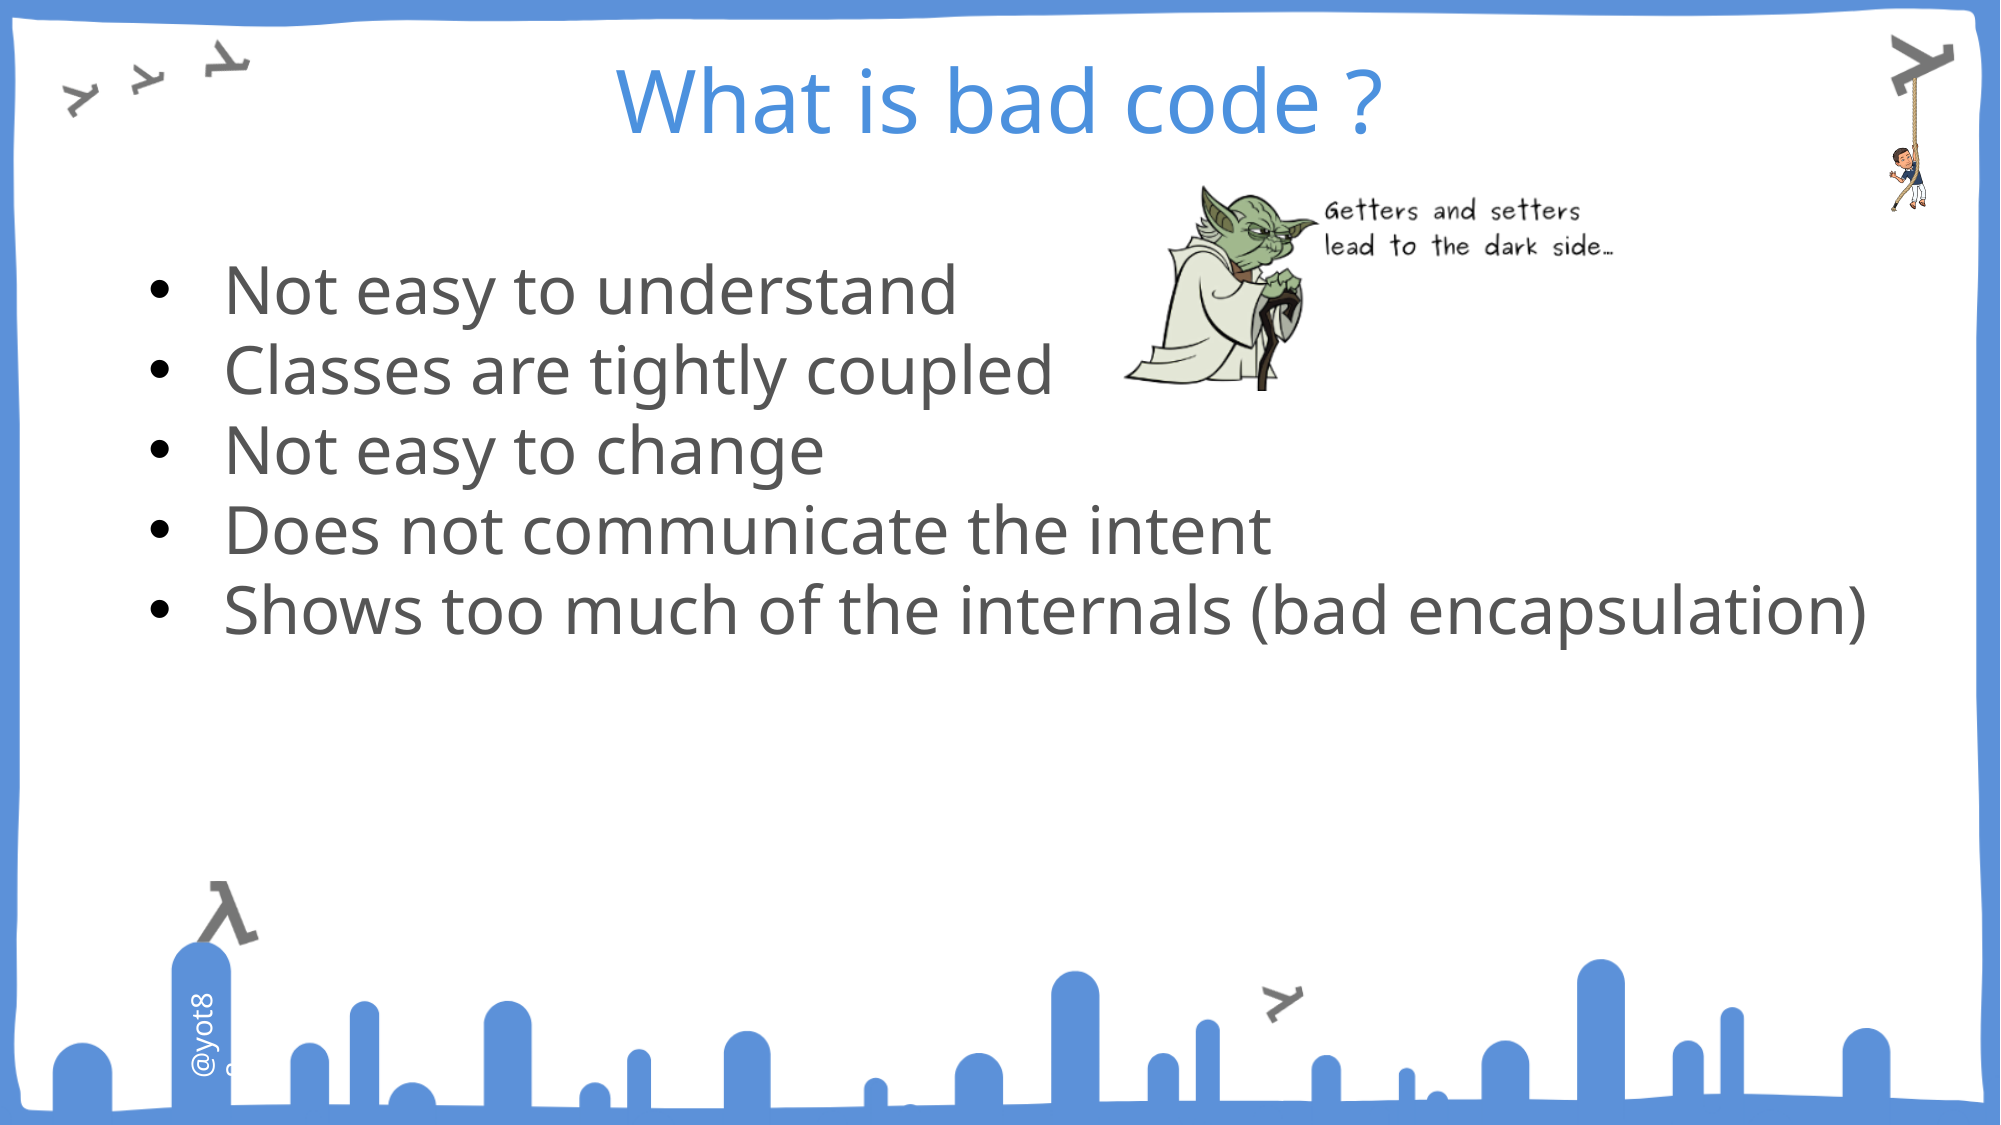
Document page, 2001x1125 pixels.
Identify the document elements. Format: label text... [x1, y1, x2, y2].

title What is bad code ? [319, 30, 1681, 166]
picture [0, 0, 2000, 1125]
list Not easy to understand Classes are tightly coupled Not easy to change Does not communicate the intent Shows too much of the internals (bad encapsulation) [133, 240, 1963, 885]
